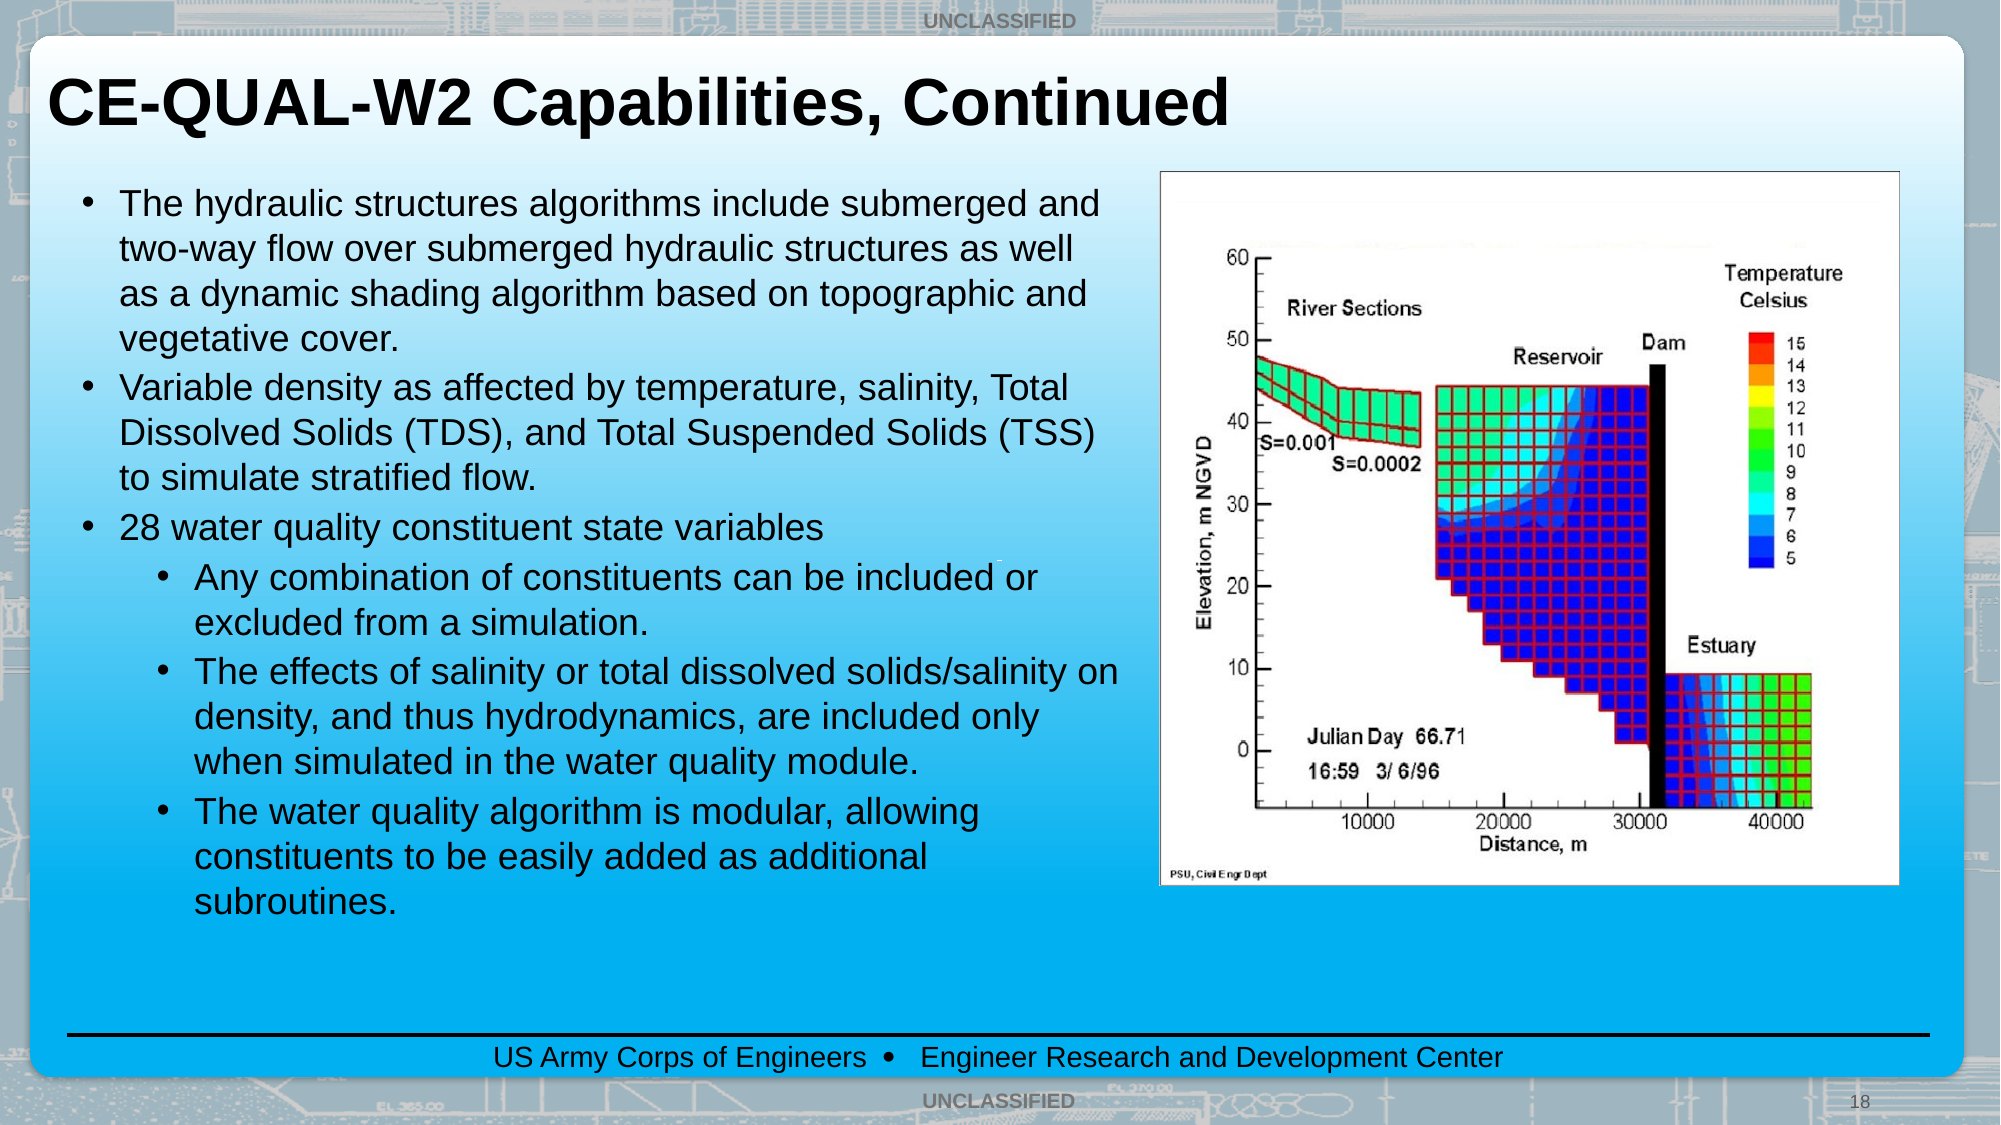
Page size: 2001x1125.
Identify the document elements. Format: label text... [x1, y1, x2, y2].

picture [1157, 170, 1901, 885]
picture [0, 0, 2000, 1125]
list The hydraulic structures algorithms include submerged and two-way flow over submerged hydraulic structures as well as a dynamic shading algorithm based on topographic and vegetative cover. Variable density as affected by temperature, salinity, Total Dissolved Solids (TDS), and Total Suspended Solids (TSS) to simulate stratified flow. 28 water quality constituent state variables Any combination of constituents can be included or excluded from a simulation. The effects of salinity or total dissolved solids/salinity on density, and thus hydrodynamics, are included only when simulated in the water quality module. The water quality algorithm is modular, allowing constituents to be easily added as additional subroutines. [66, 170, 1139, 1028]
slide_number 18 [1830, 1077, 1998, 1125]
text_box [187, 690, 196, 860]
title CE-QUAL-W2 Capabilities, Continued [31, 32, 1866, 166]
